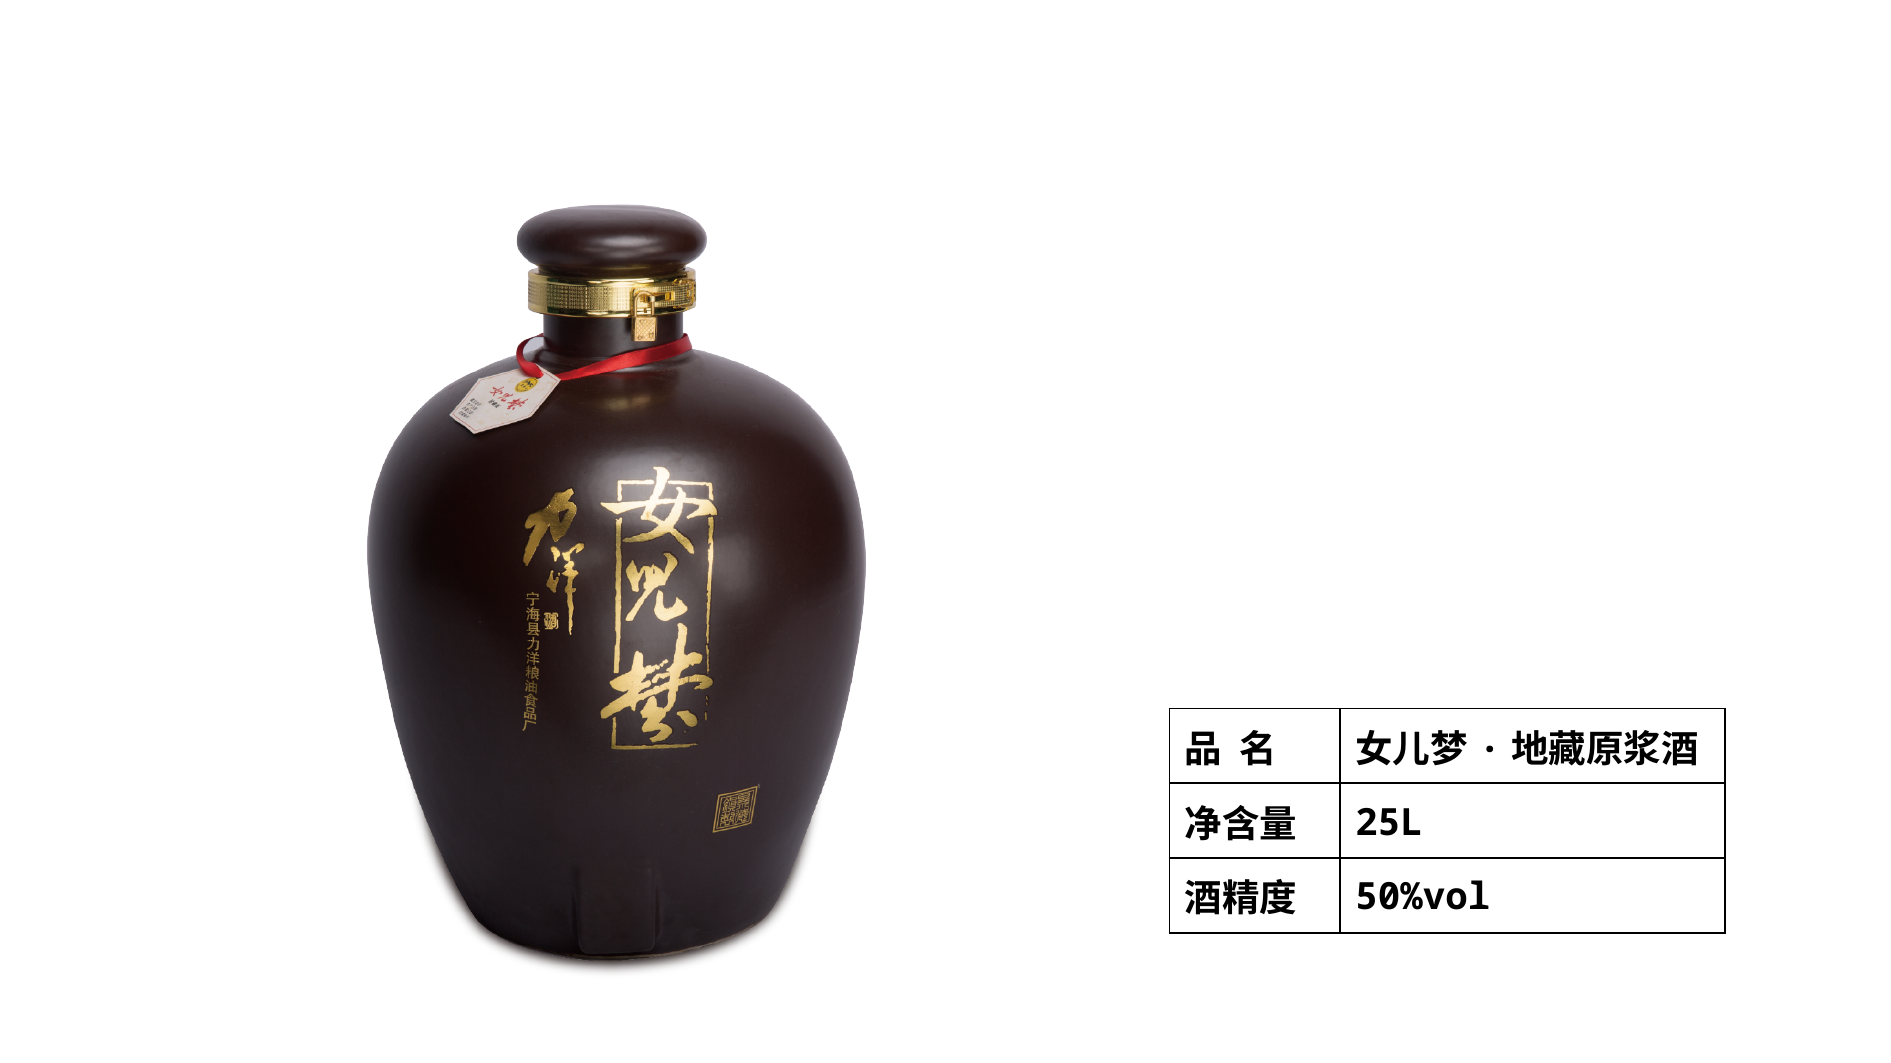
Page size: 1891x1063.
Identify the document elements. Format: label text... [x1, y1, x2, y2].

table_header 女儿梦·地藏原浆酒 [1341, 709, 1724, 782]
table_cell 50%vol [1341, 859, 1724, 932]
table_cell 酒精度 [1170, 859, 1339, 932]
table_header 品 名 [1170, 709, 1339, 782]
table_cell 净含量 [1170, 784, 1339, 857]
table_cell 25L [1341, 784, 1724, 857]
picture [318, 188, 917, 1063]
